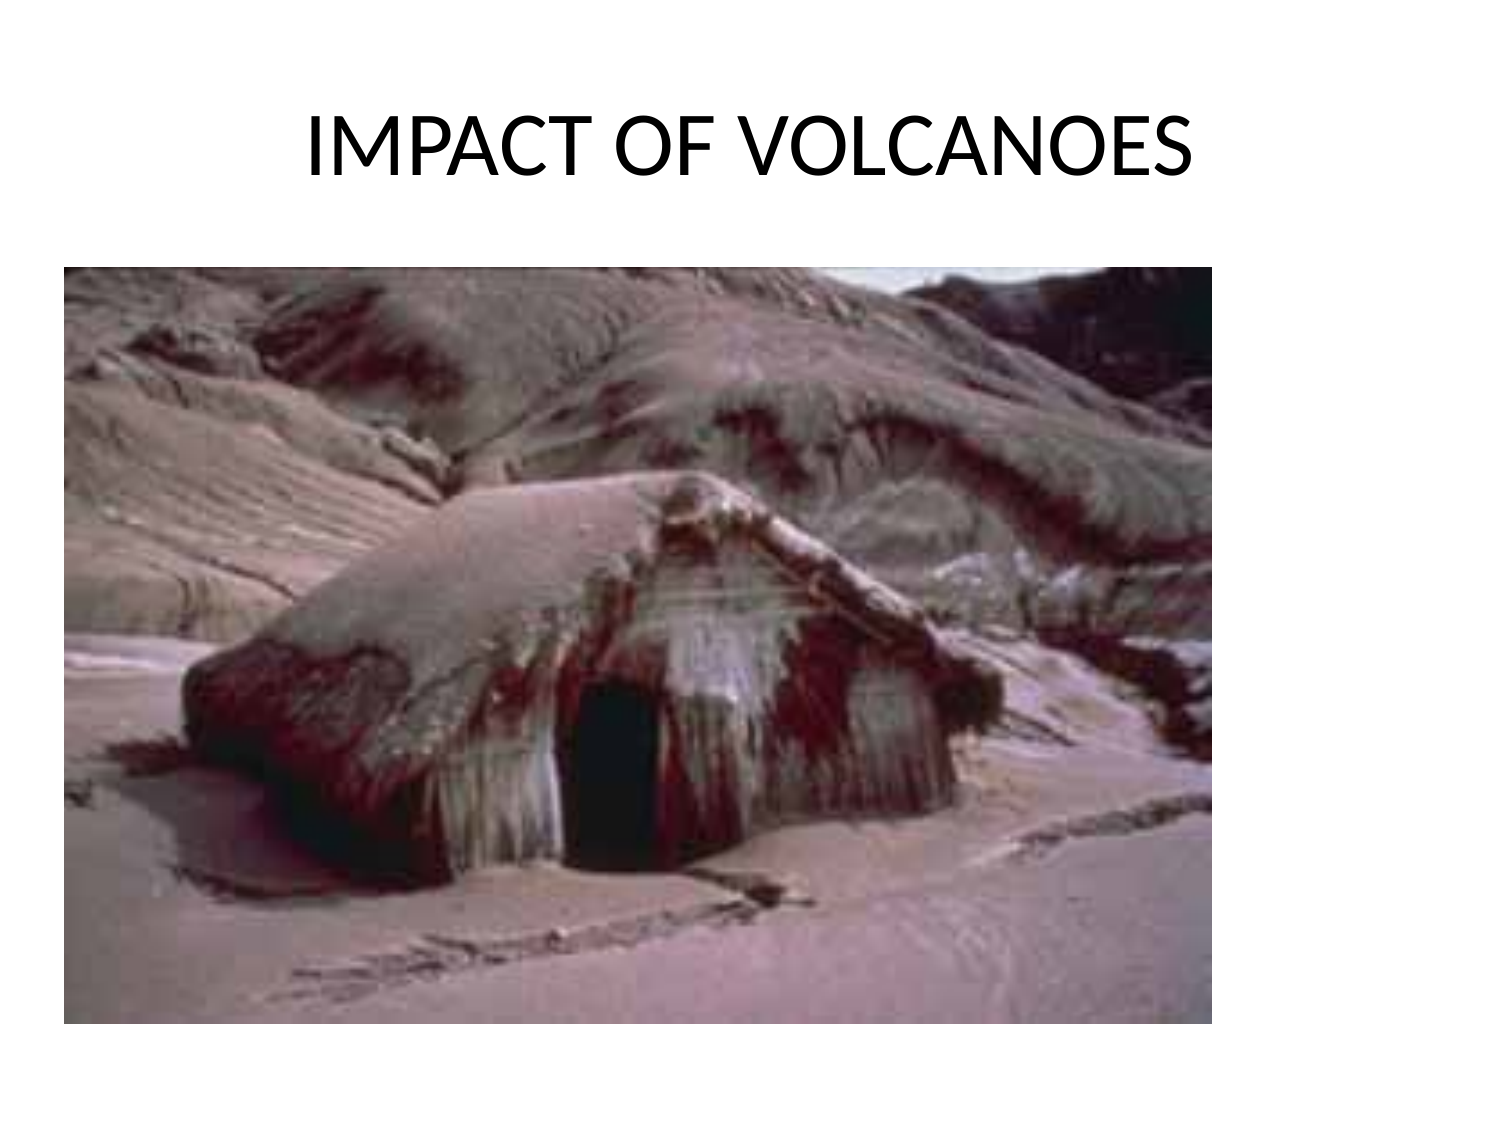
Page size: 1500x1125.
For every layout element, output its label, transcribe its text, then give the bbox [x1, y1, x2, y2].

title IMPACT OF VOLCANOES [75, 45, 1425, 233]
picture [64, 266, 1212, 1024]
